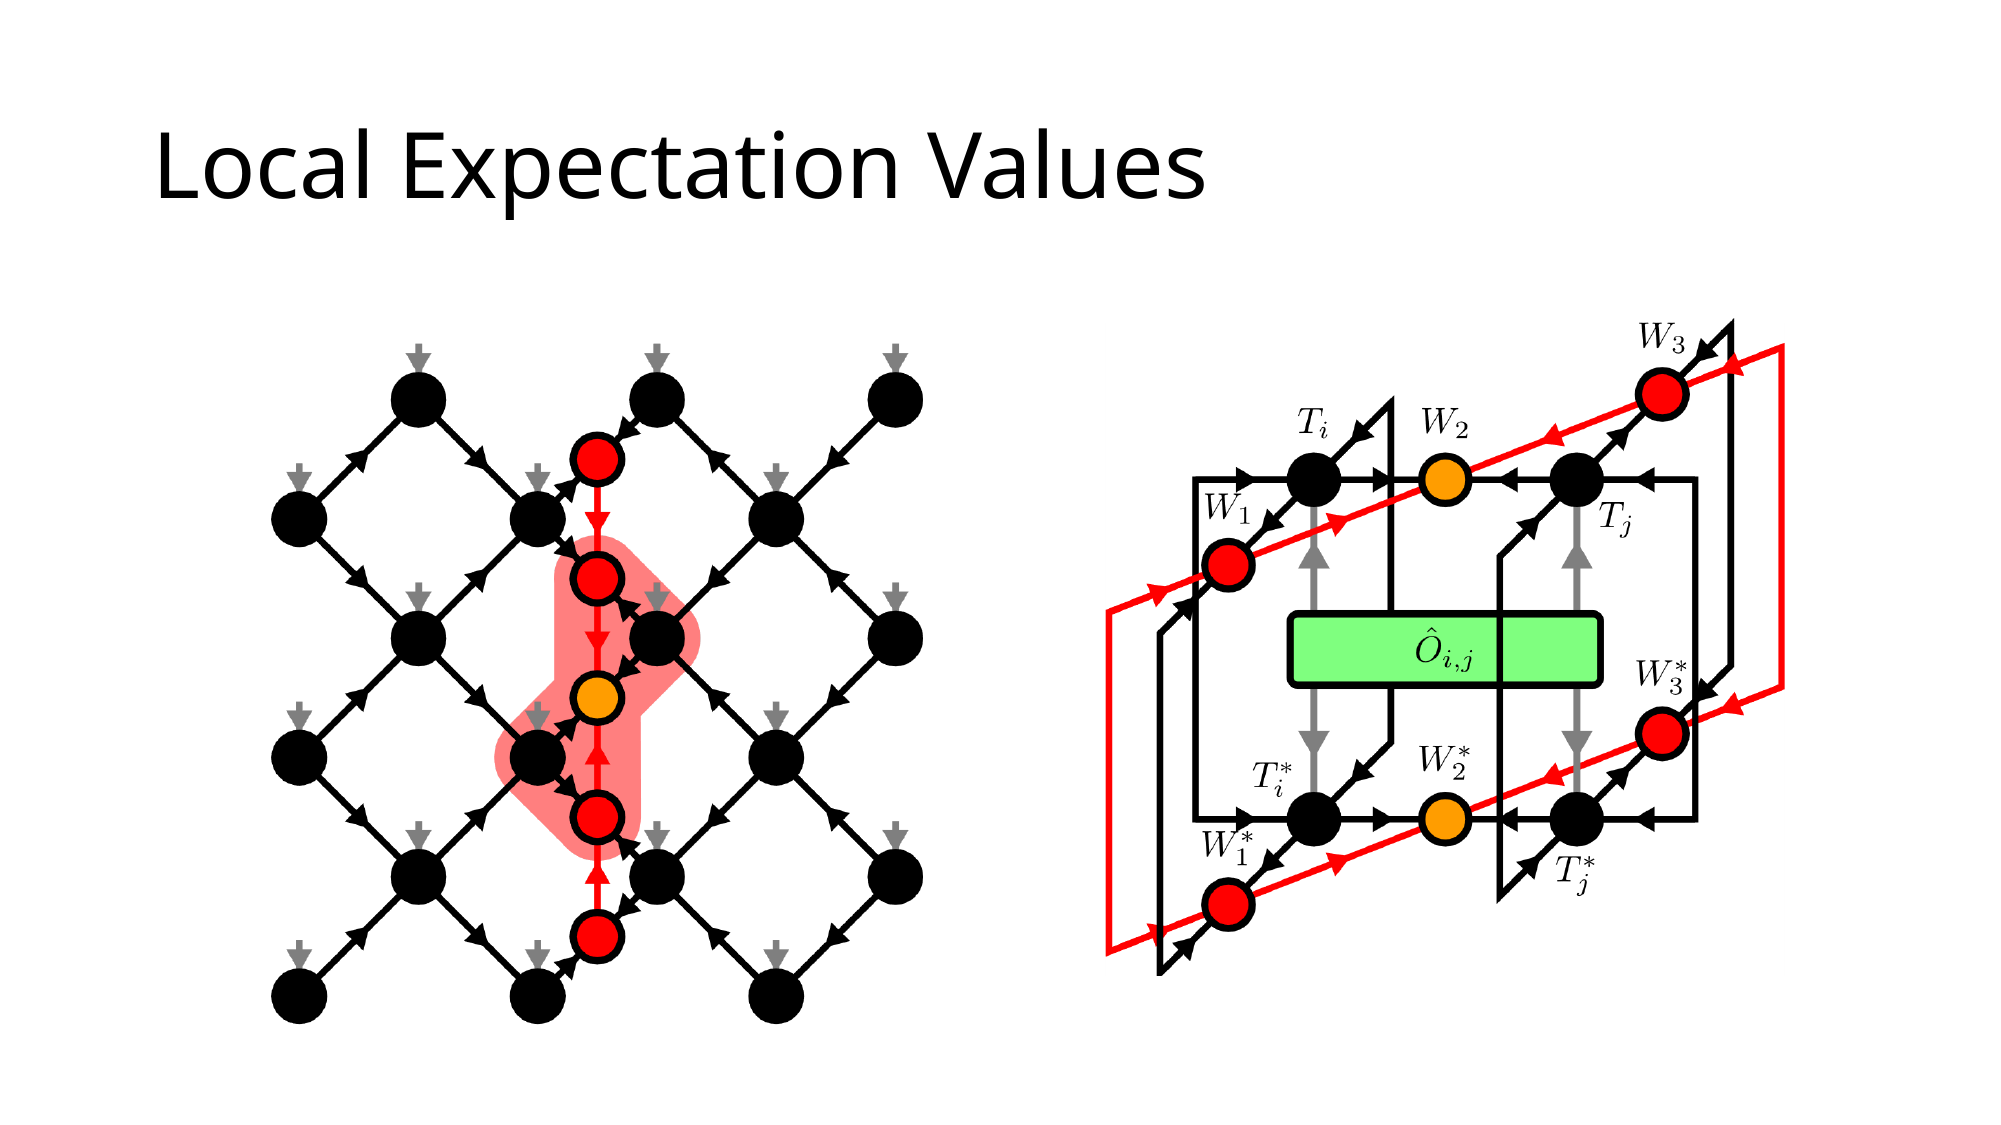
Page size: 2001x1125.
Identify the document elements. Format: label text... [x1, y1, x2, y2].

title Local Expectation Values [137, 59, 1863, 278]
picture [1104, 309, 1785, 977]
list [271, 339, 924, 1026]
